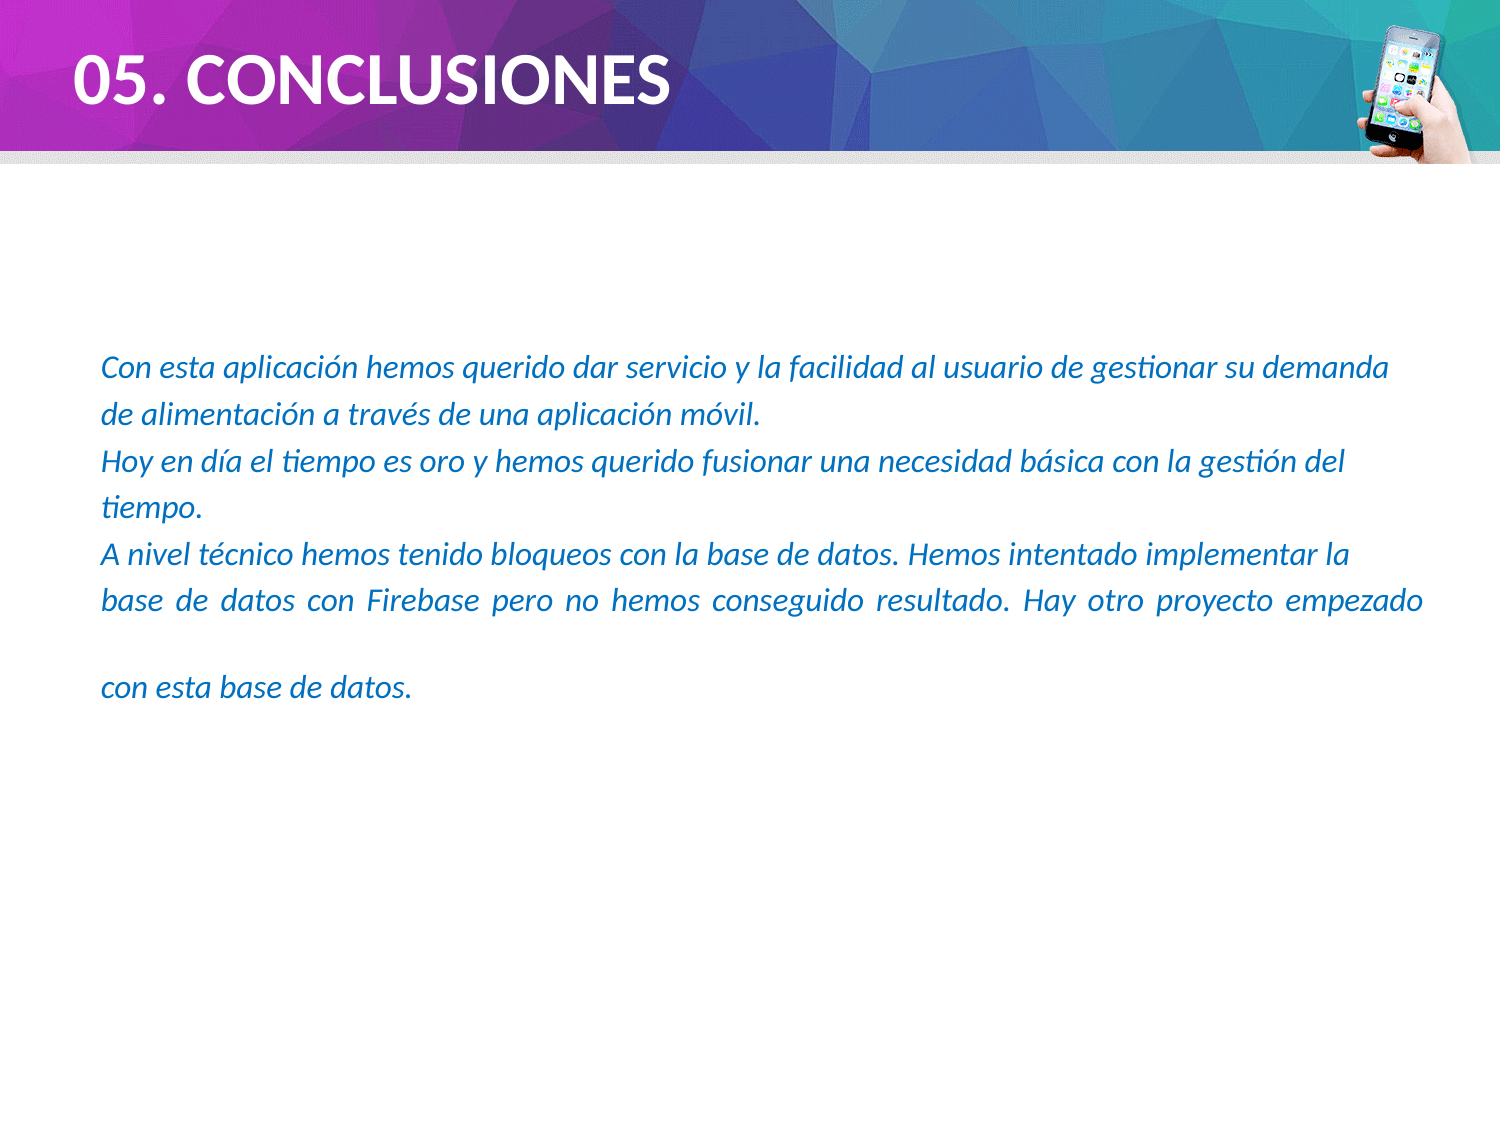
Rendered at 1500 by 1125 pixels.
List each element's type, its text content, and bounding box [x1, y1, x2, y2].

title 05. CONCLUSIONES [58, 12, 1442, 138]
list Con esta aplicación hemos querido dar servicio y la facilidad al usuario de gestionar su demanda de alimentación a través de una aplicación móvil. Hoy en día el tiempo es oro y hemos querido fusionar una necesidad básica con la gestión del tiempo. A nivel técnico hemos tenido bloqueos con la base de datos. Hemos intentado implementar la base de datos con Firebase pero no hemos conseguido resultado. Hay otro proyecto empezado con esta base de datos. [29, 338, 1442, 740]
picture [0, 0, 1500, 1125]
